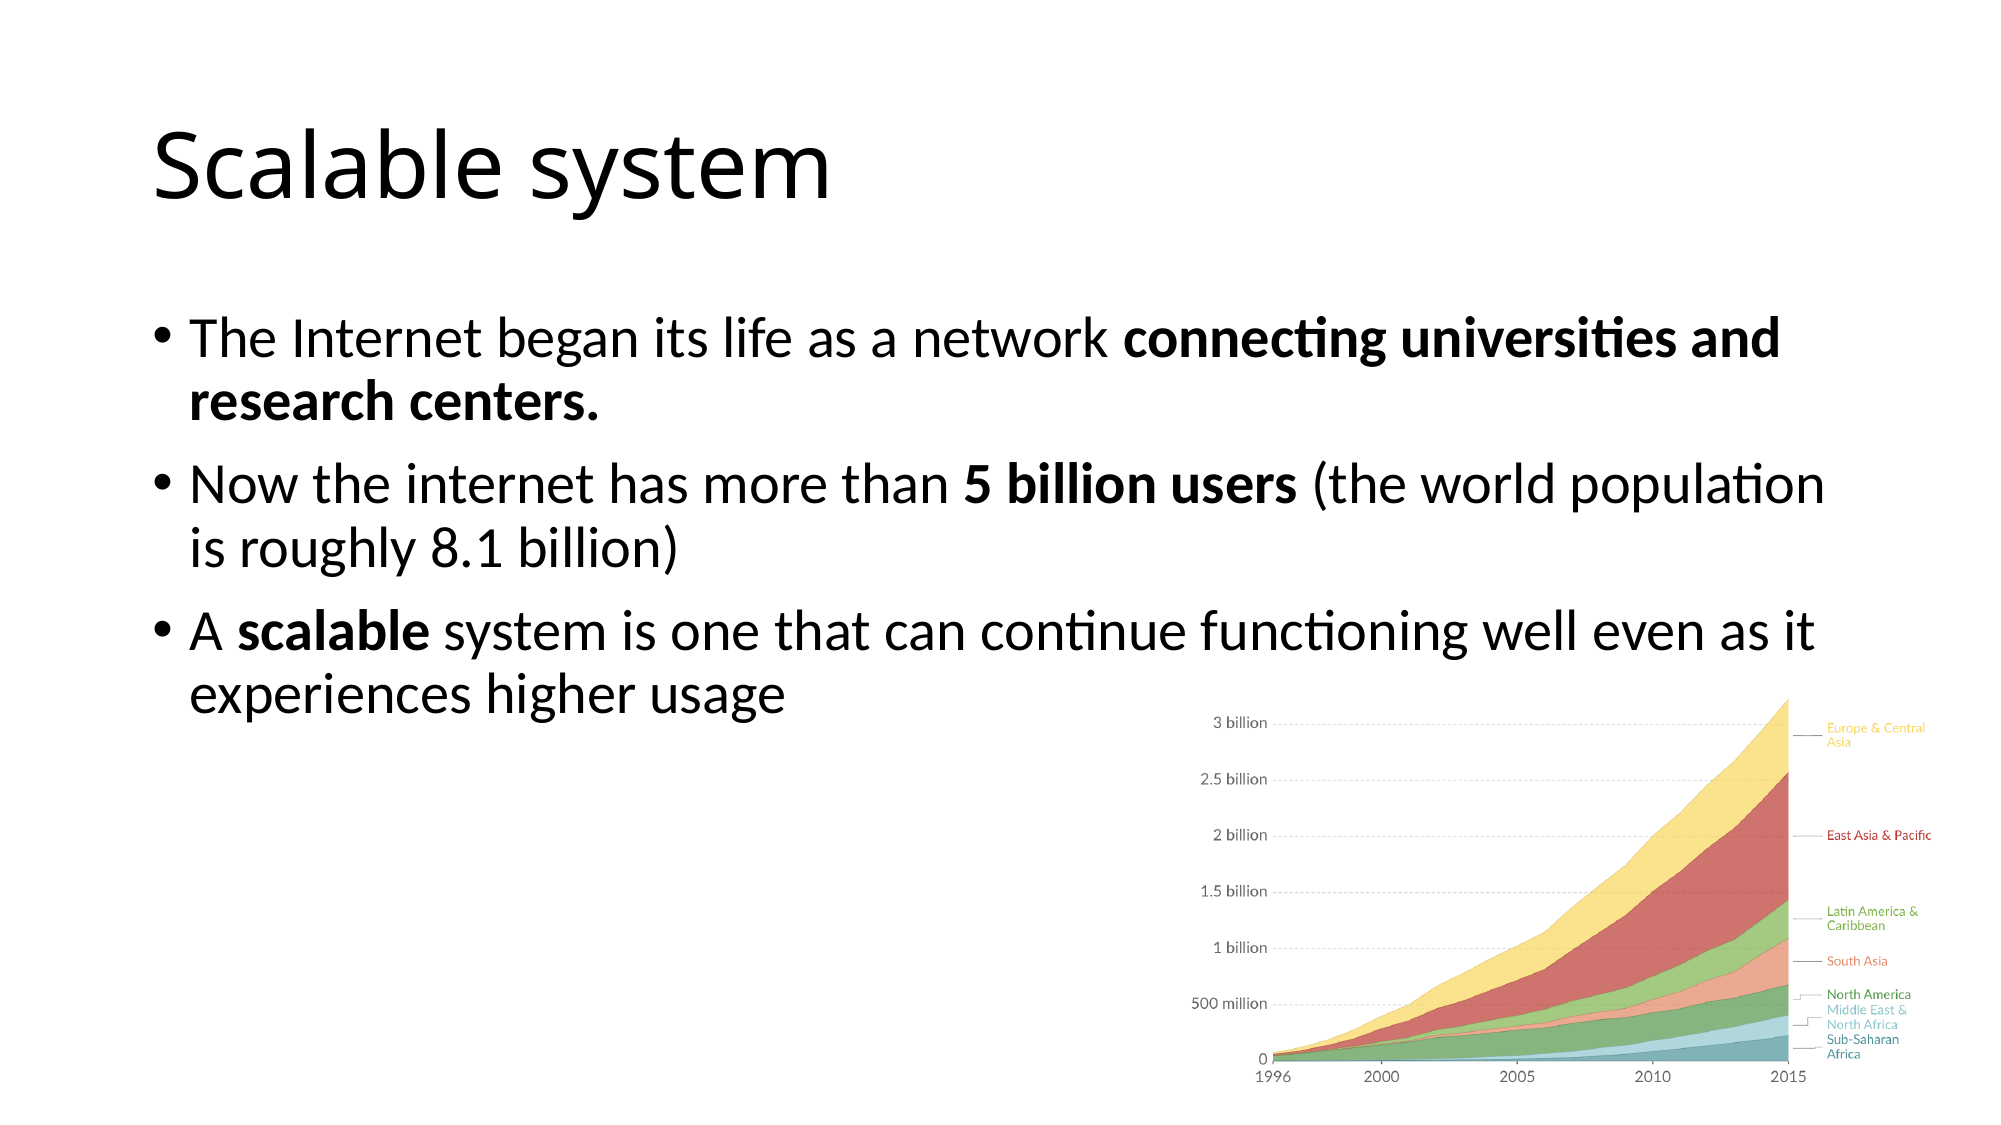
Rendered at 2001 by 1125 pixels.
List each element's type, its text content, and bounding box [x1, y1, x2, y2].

list The Internet began its life as a network connecting universities and research centers. Now the internet has more than 5 billion users (the world population is roughly 8.1 billion) A scalable system is one that can continue functioning well even as it experiences higher usage [137, 299, 1863, 1014]
picture [1180, 689, 1950, 1095]
title Scalable system [137, 59, 1863, 278]
